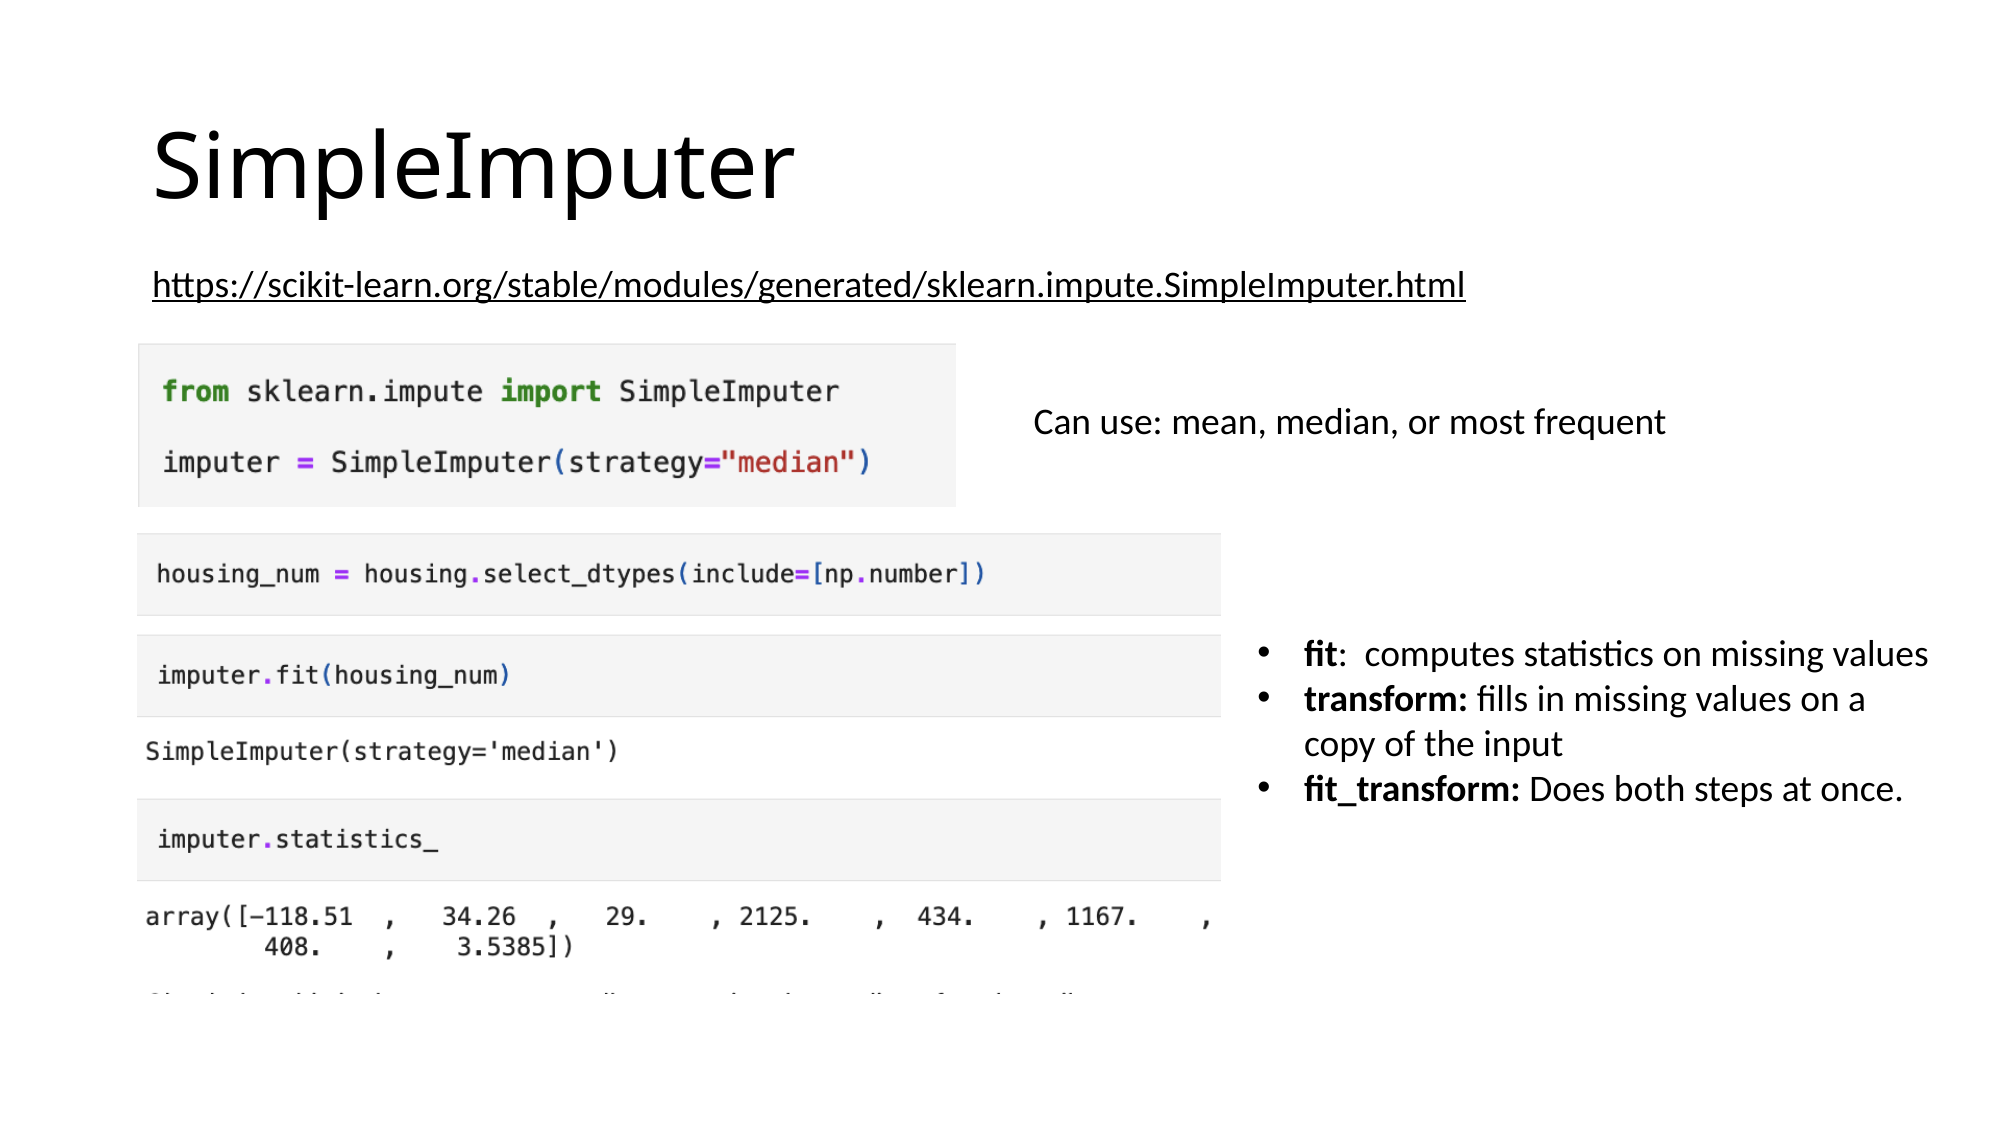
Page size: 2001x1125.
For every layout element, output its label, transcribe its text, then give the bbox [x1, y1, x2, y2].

text_box https://scikit-learn.org/stable/modules/generated/sklearn.impute.SimpleImputer.html [137, 252, 1863, 313]
picture [137, 334, 956, 507]
text_box fit: computes statistics on missing values transform: fills in missing values on a copy of the input fit_transform: Does both steps at once. [1242, 621, 1947, 817]
picture [137, 526, 1221, 994]
text_box Can use: mean, median, or most frequent [1018, 389, 1683, 450]
title SimpleImputer [137, 59, 1863, 252]
